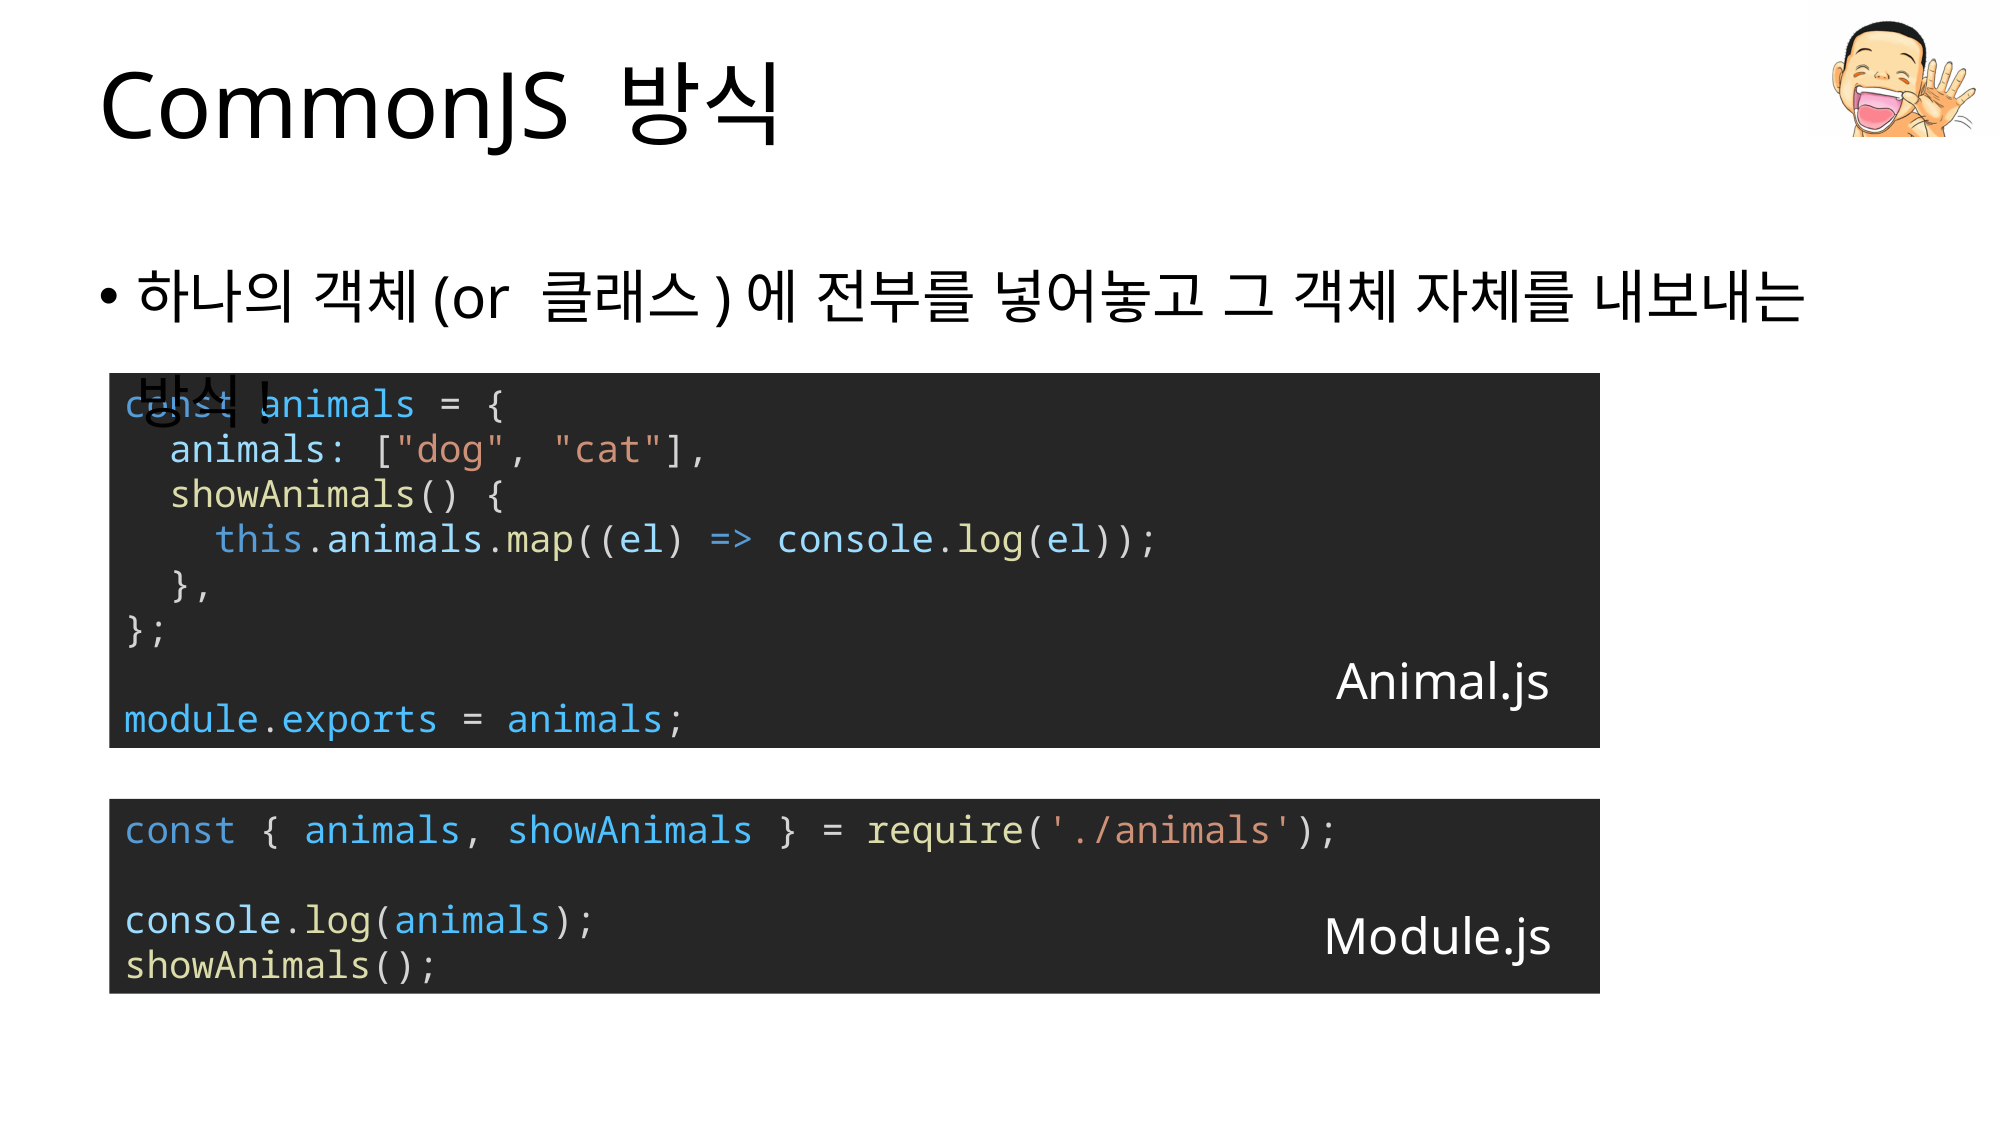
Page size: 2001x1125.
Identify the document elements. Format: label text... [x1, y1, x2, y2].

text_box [109, 798, 1600, 996]
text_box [109, 373, 1600, 752]
title CommonJS 방식 [83, 0, 1931, 217]
list 하나의 객체(or 클래스)에 전부를 넣어놓고 그 객체 자체를 내보내는 방식! [83, 217, 1931, 463]
picture [1931, 0, 2000, 137]
